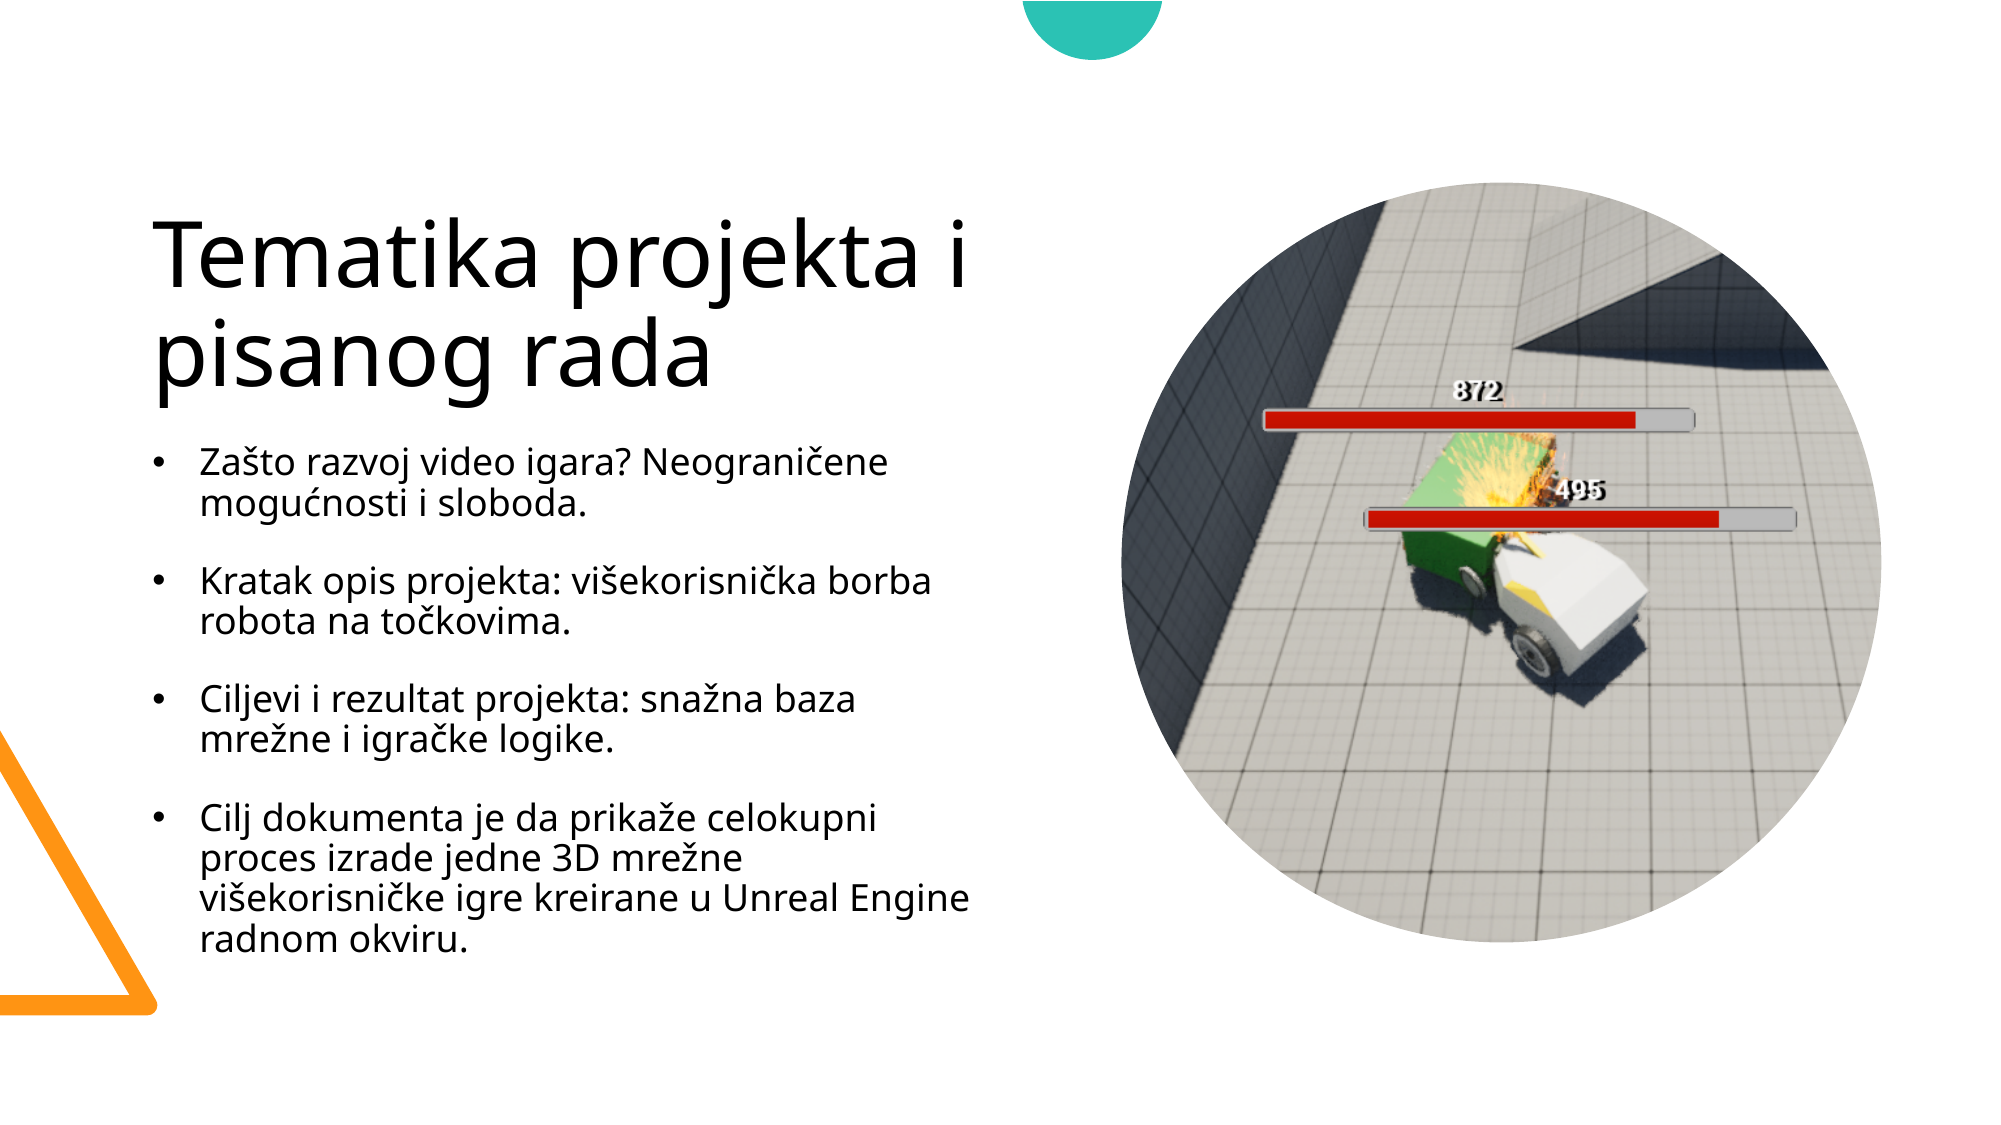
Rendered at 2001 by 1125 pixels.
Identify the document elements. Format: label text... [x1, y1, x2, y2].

picture [1120, 182, 1882, 943]
list Zašto razvoj video igara? Neograničene mogućnosti i sloboda. Kratak opis projekta: višekorisnička borba robota na točkovima. Ciljevi i rezultat projekta: snažna baza mrežne i igračke logike. Cilj dokumenta je da prikaže celokupni proces izrade jedne 3D mrežne višekorisničke igre kreirane u Unreal Engine radnom okviru. [137, 435, 1000, 989]
title Tematika projekta i pisanog rada [137, 32, 1000, 414]
